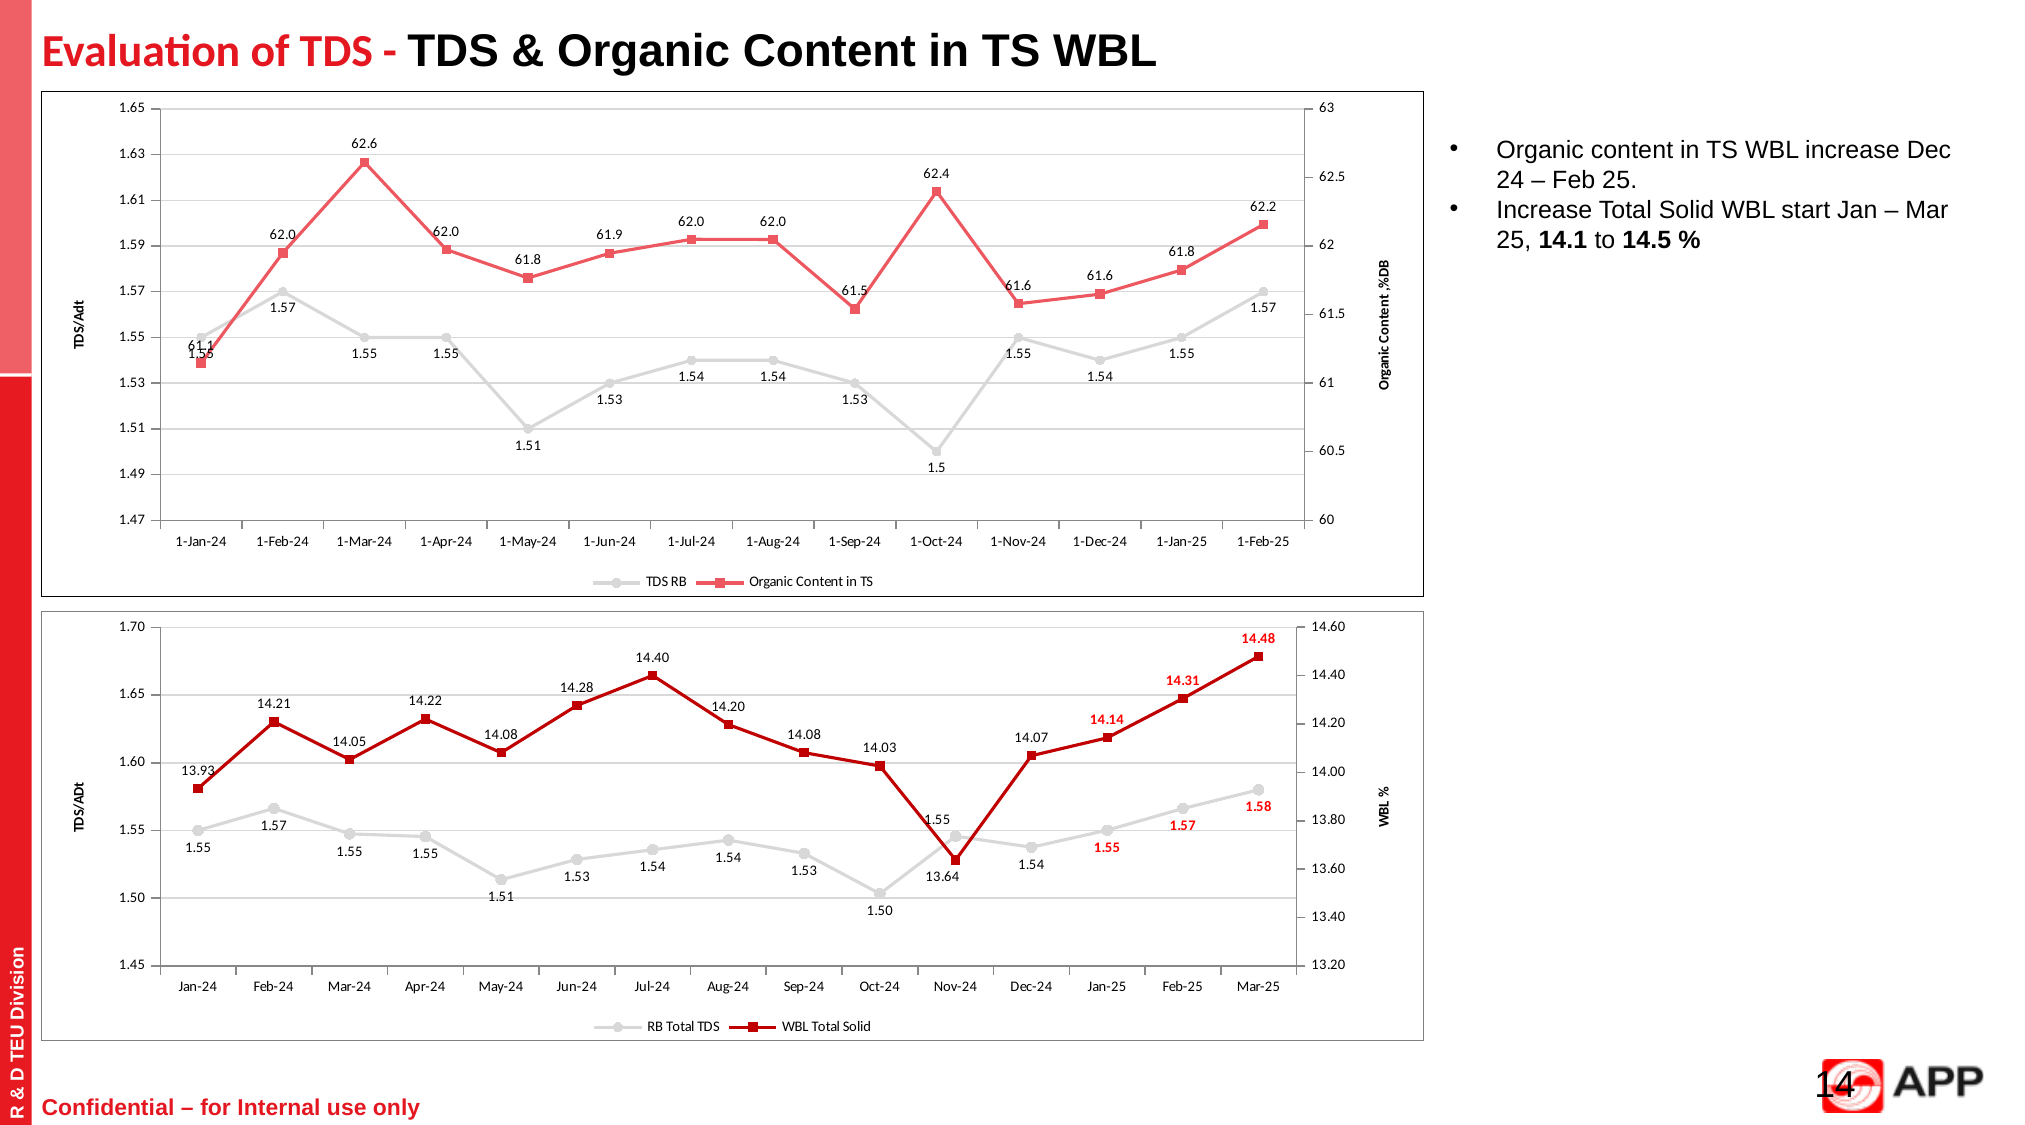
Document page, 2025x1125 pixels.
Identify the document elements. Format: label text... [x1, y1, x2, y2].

text_box R & D TEU Division [5, 876, 28, 1120]
chart [41, 91, 1425, 597]
picture [1822, 1059, 1984, 1113]
text_box Organic content in TS WBL increase Dec 24 – Feb 25. Increase Total Solid WBL start Jan – Mar 25, 14.1 to 14.5 % [1434, 125, 1989, 261]
title Evaluation of TDS - TDS & Organic Content in TS WBL [41, 19, 1179, 91]
chart [41, 611, 1425, 1041]
text_box Confidential – for Internal use only [41, 1092, 532, 1120]
